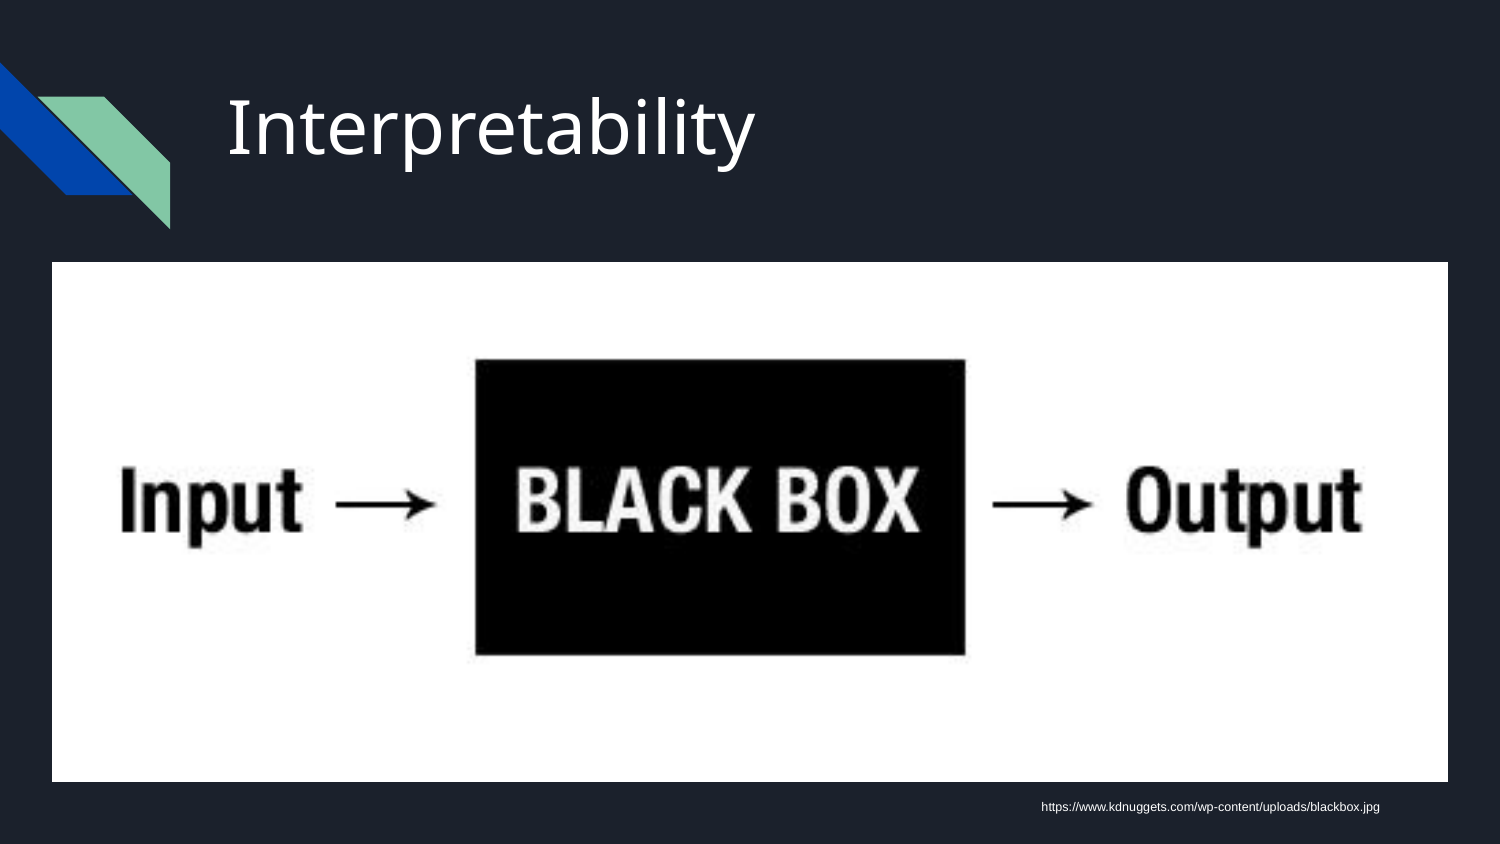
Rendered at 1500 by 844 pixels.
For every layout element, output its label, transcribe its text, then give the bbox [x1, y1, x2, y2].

text_box https://www.kdnuggets.com/wp-content/uploads/blackbox.jpg [542, 790, 1395, 833]
picture [51, 261, 1449, 783]
title Interpretability [212, 64, 1368, 215]
